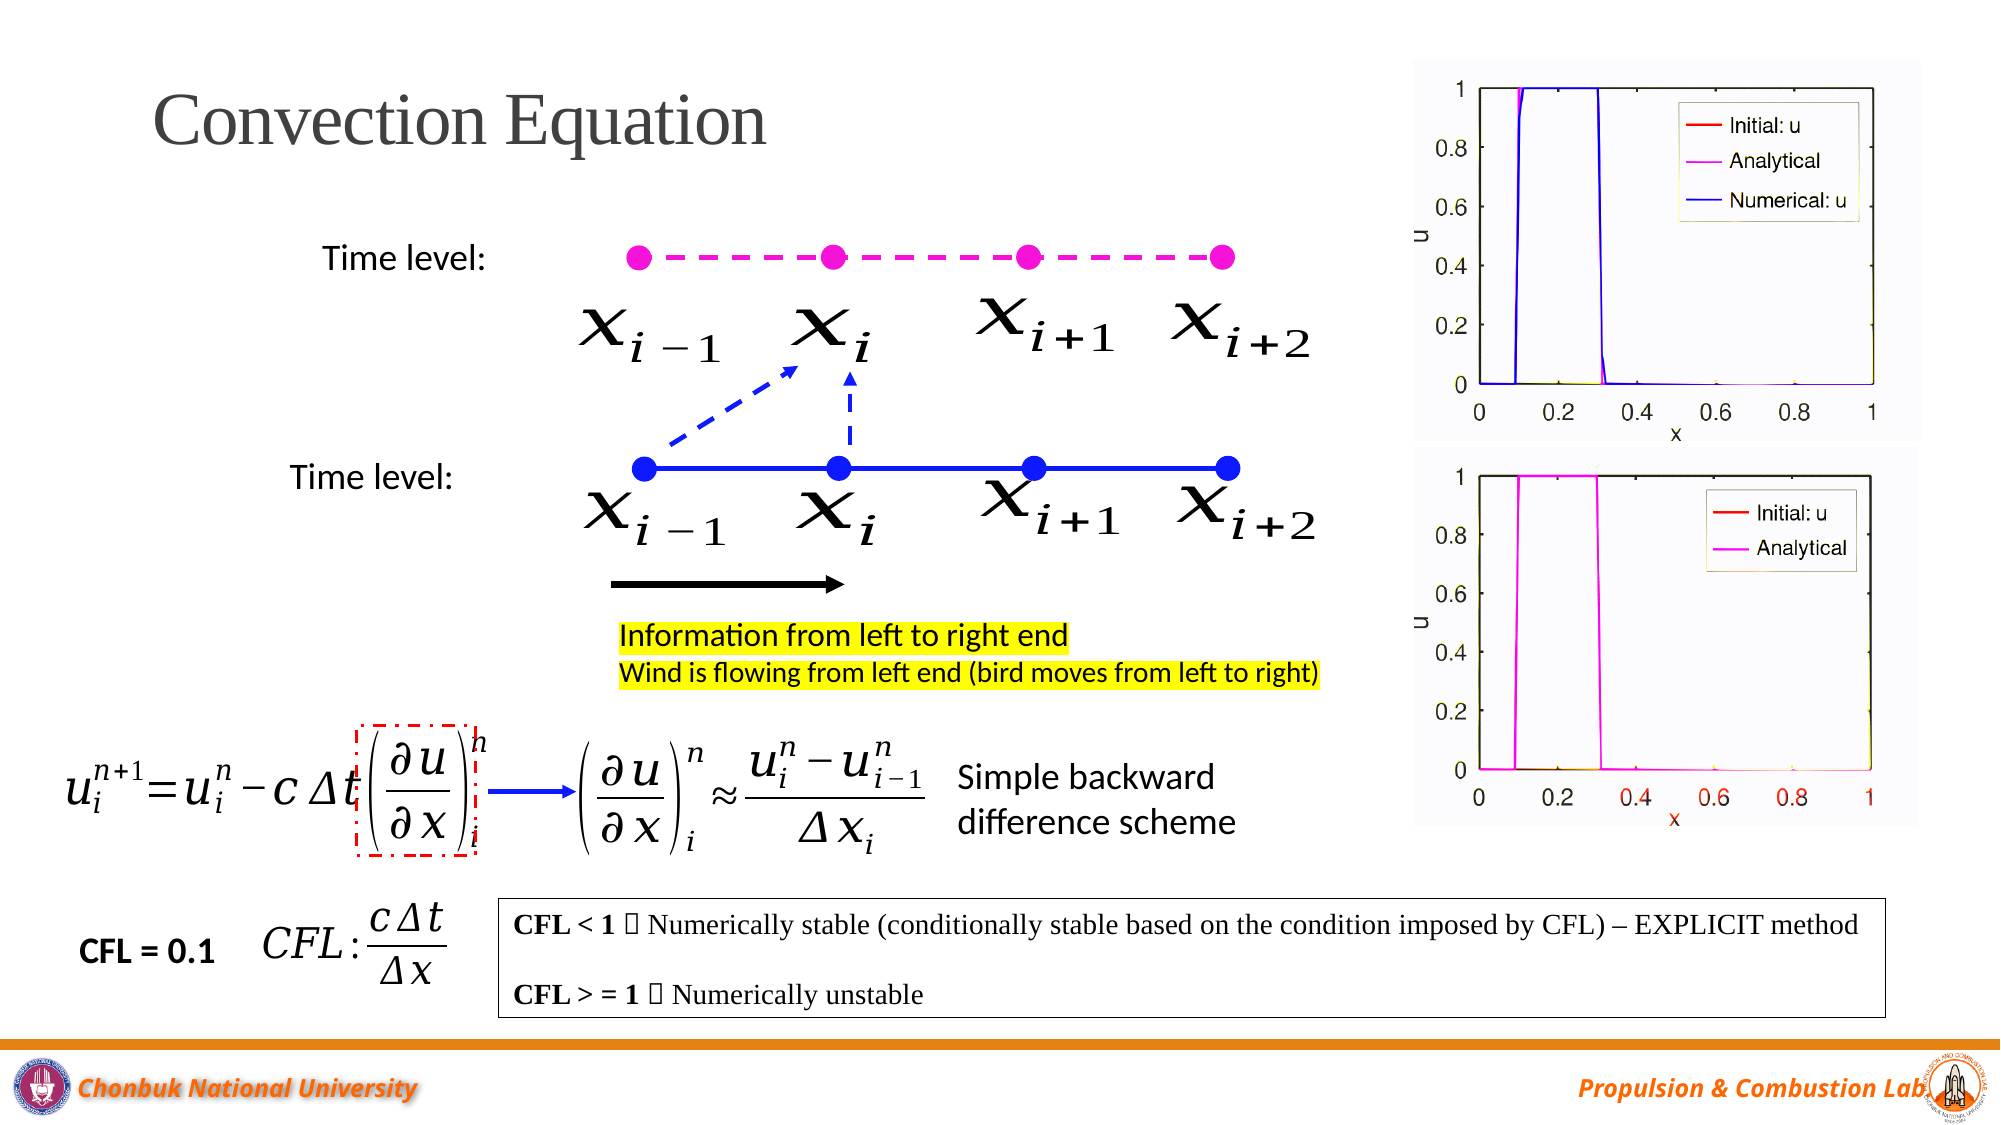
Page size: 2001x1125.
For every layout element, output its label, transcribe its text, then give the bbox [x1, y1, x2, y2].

picture [1413, 59, 1922, 441]
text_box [1263, 456, 1321, 555]
text_box Information from left to right end Wind is flowing from left end (bird moves from left to right) [1263, 606, 1336, 696]
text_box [63, 365, 1255, 860]
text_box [260, 224, 1315, 372]
picture [9, 1054, 74, 1119]
text_box CFL = 0.1 [64, 918, 231, 979]
picture [1413, 446, 1918, 826]
text_box CFL < 1  Numerically stable (conditionally stable based on the condition imposed by CFL) – EXPLICIT method CFL > = 1  Numerically unstable [498, 898, 1886, 1018]
text_box Convection Equation [137, 59, 1347, 168]
picture [1910, 1040, 1999, 1125]
